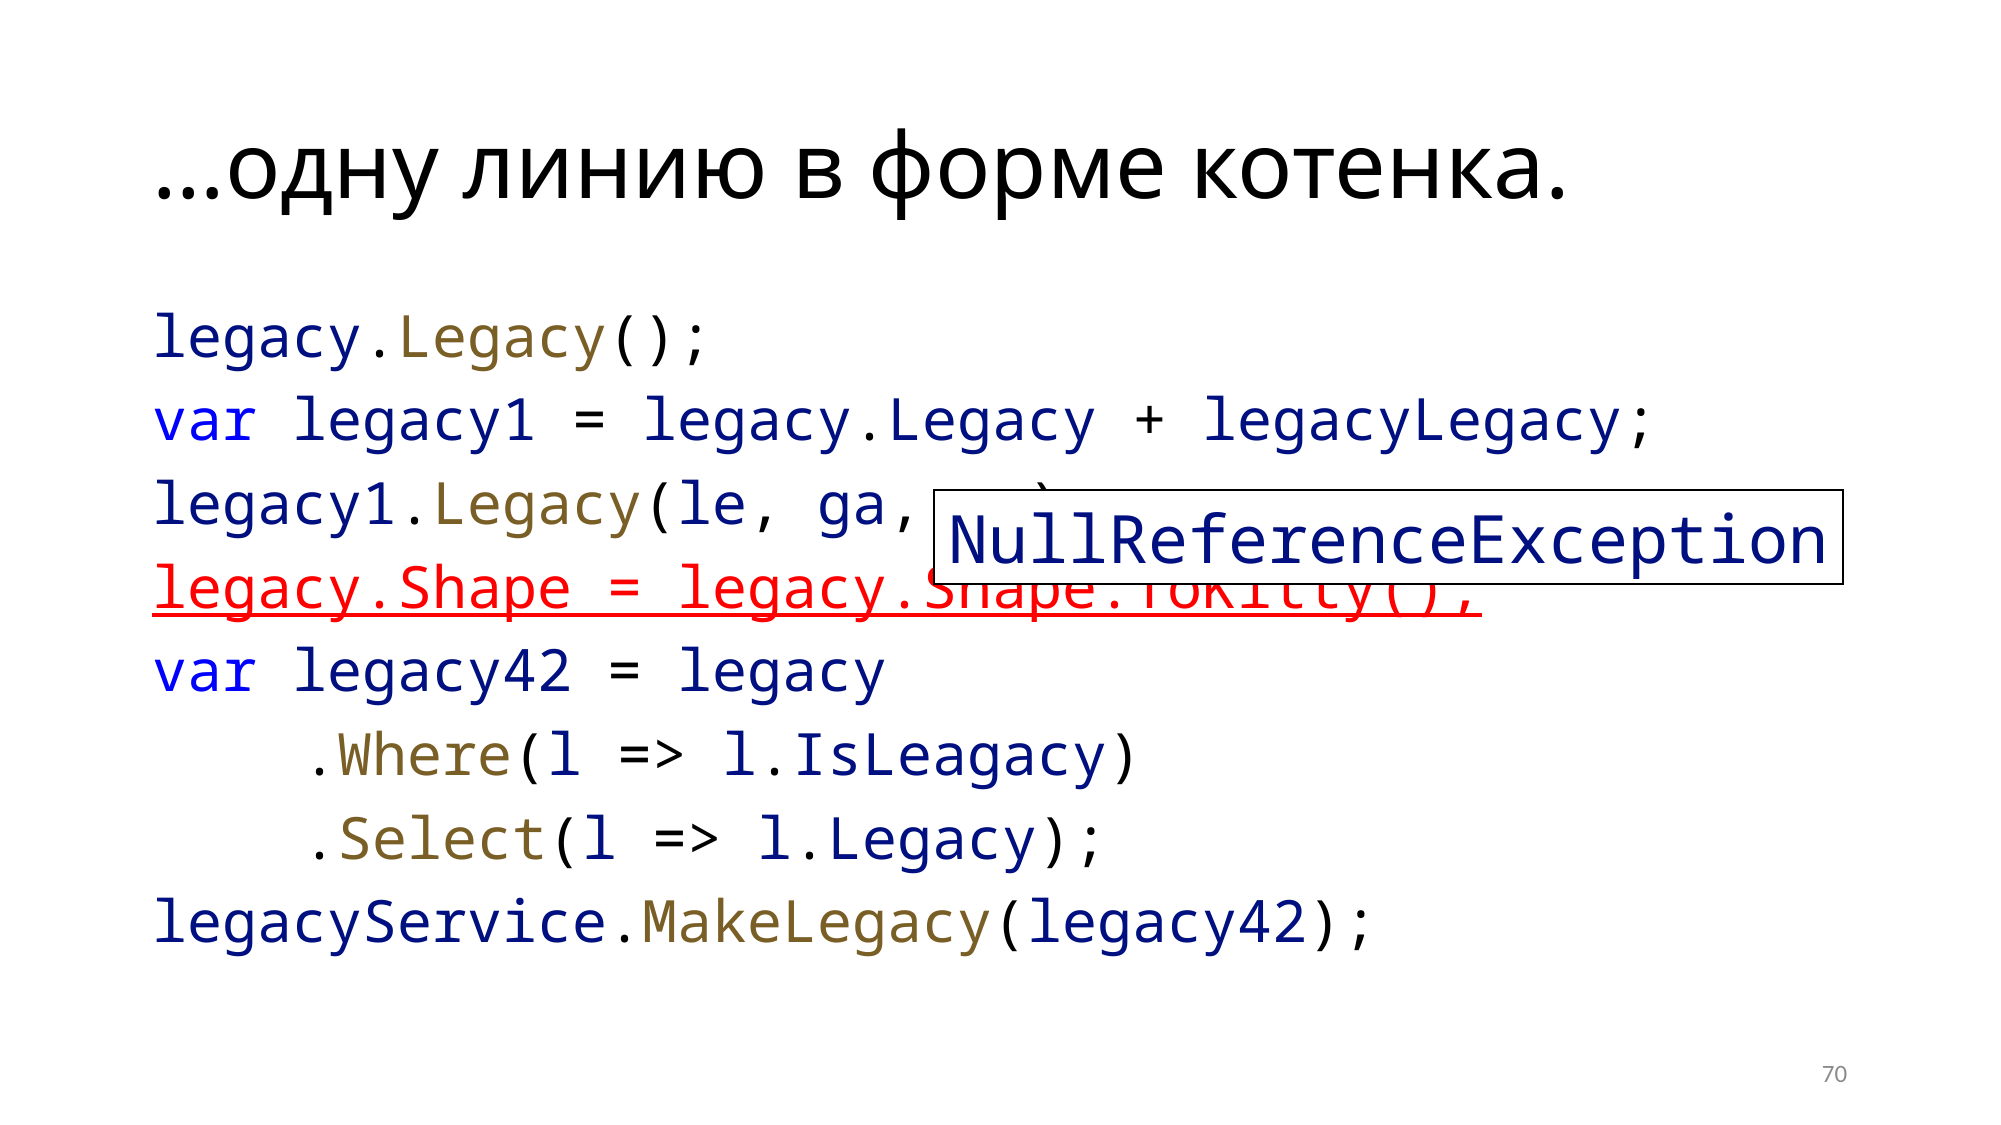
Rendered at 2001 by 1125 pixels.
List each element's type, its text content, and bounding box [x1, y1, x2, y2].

title …одну линию в форме котенка. [137, 59, 1863, 278]
slide_number 70 [1412, 1042, 1863, 1103]
text_box NullReferenceException [933, 489, 1844, 585]
list legacy.Legacy(); var legacy1 = legacy.Legacy + legacyLegacy; legacy1.Legacy(le, ga, cy); legacy.Shape = legacy.Shape.ToKitty(); var legacy42 = legacy .Where(l => l.IsLeagacy) .Select(l => l.Legacy); legacyService.MakeLegacy(legacy42); [137, 299, 1863, 1014]
